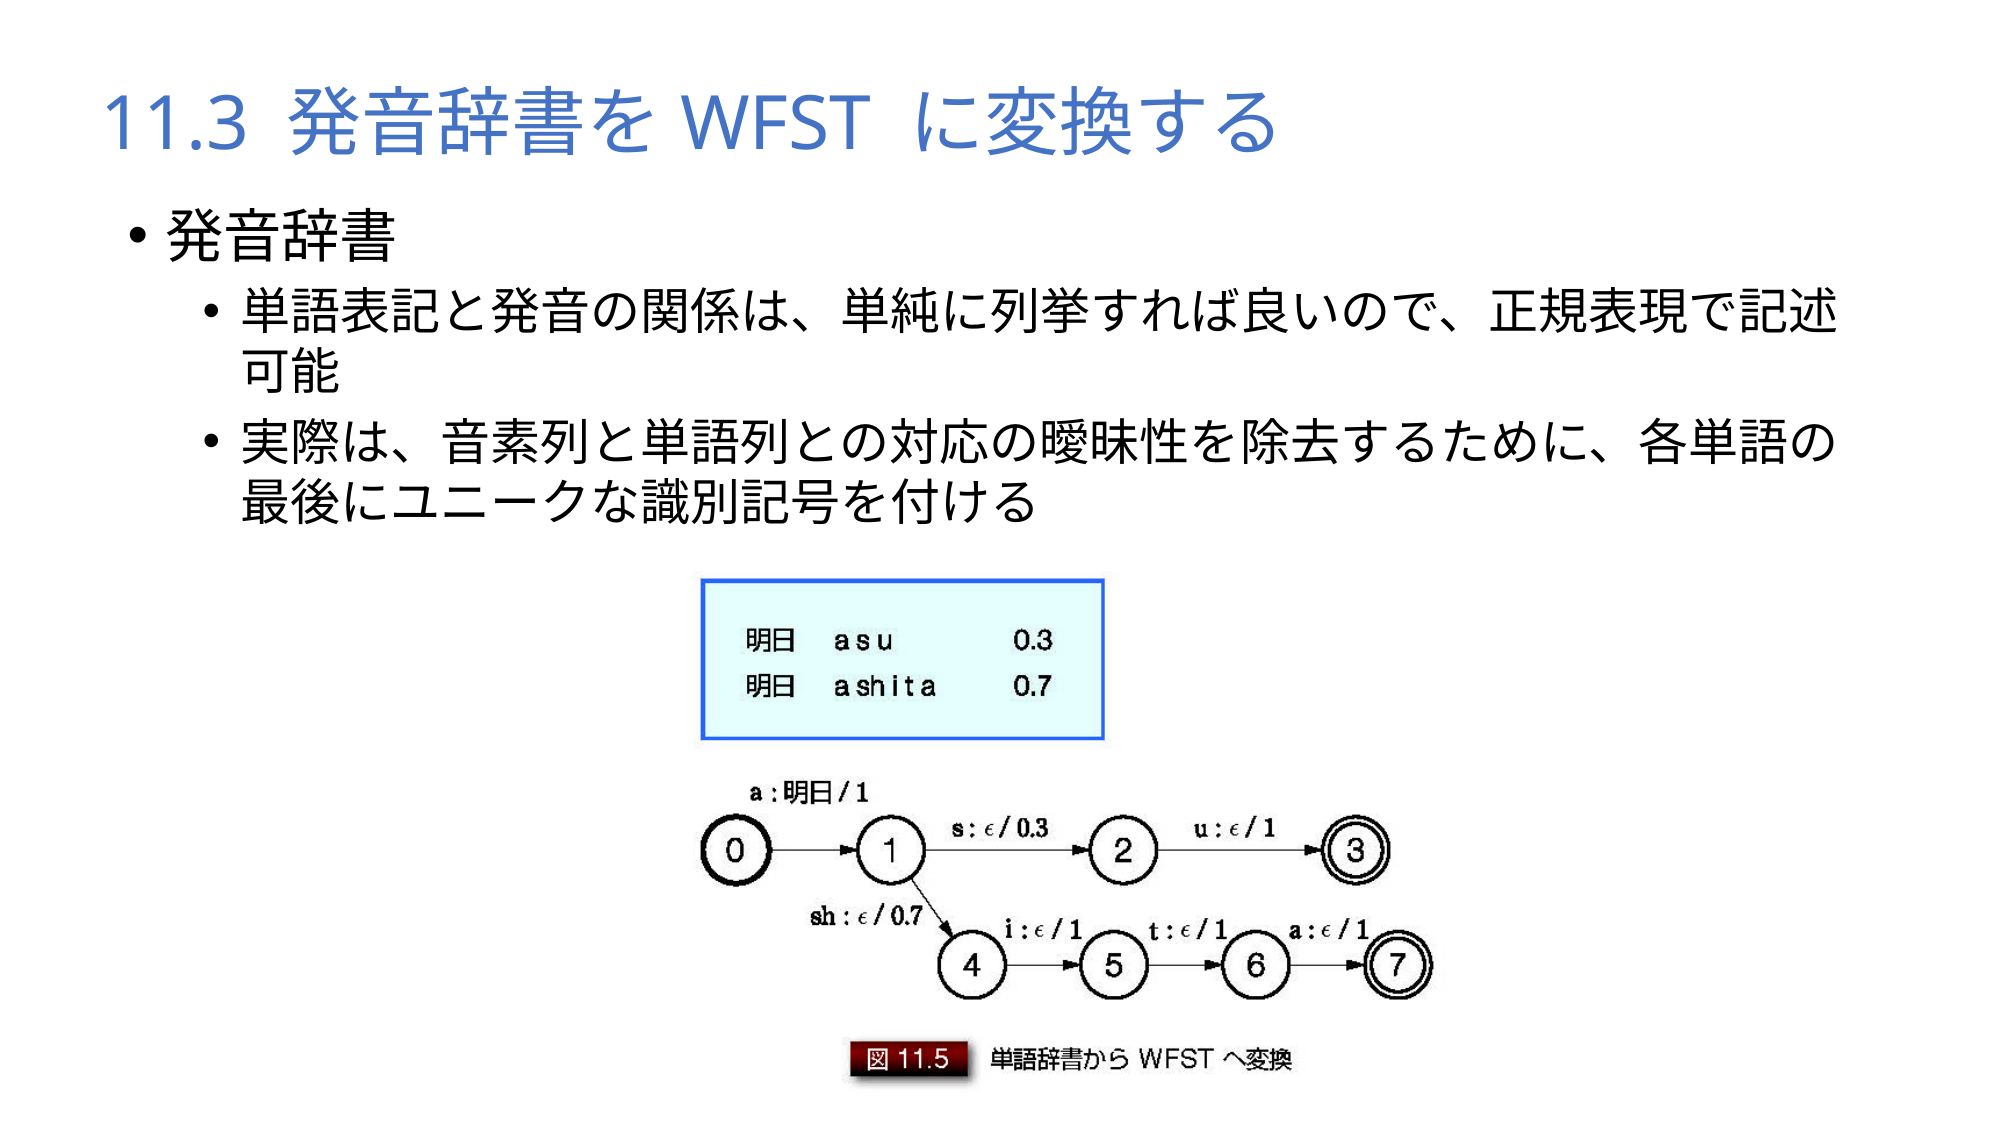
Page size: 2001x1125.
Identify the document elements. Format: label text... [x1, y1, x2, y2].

list 発音辞書 単語表記と発音の関係は、単純に列挙すれば良いので、正規表現で記述可能 実際は、音素列と単語列との対応の曖昧性を除去するために、各単語の最後にユニークな識別記号を付ける [112, 191, 1895, 970]
title 11.3 発音辞書をWFST に変換する [85, 59, 1380, 192]
picture [673, 553, 1459, 1102]
